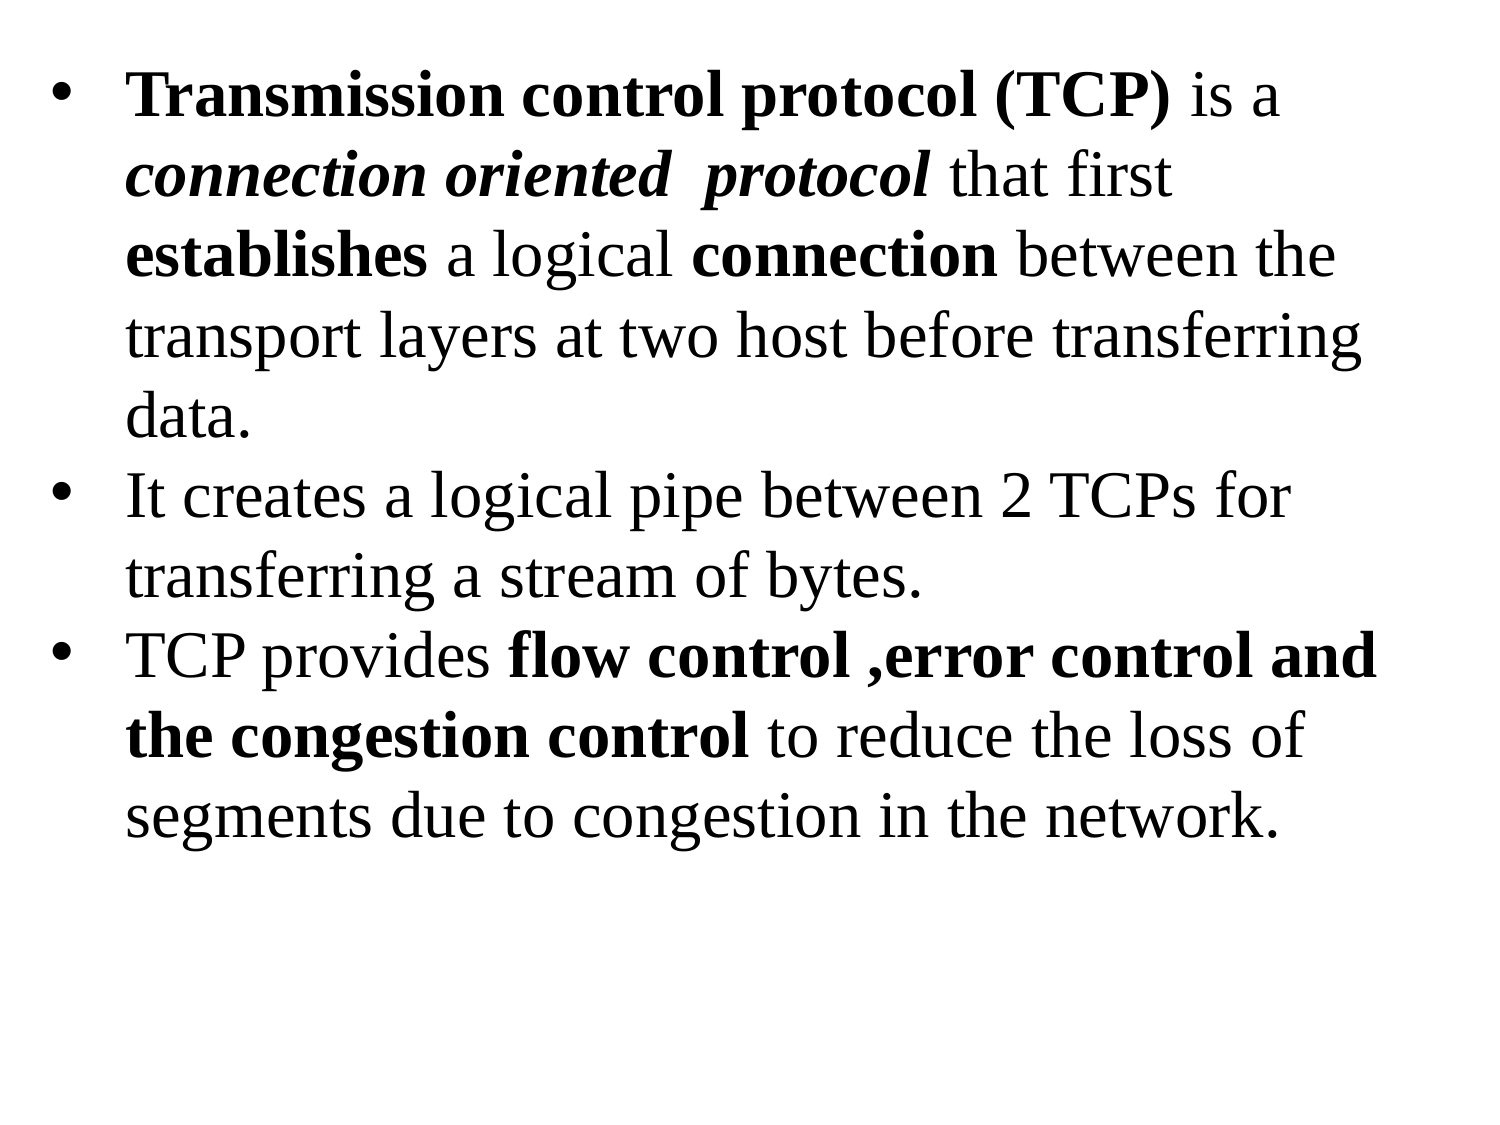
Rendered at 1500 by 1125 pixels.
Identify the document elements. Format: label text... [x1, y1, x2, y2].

list Transmission control protocol (TCP) is a connection oriented protocol that first establishes a logical connection between the transport layers at two host before transferring data. It creates a logical pipe between 2 TCPs for transferring a stream of bytes. TCP provides flow control ,error control and the congestion control to reduce the loss of segments due to congestion in the network. [50, 50, 1438, 1063]
